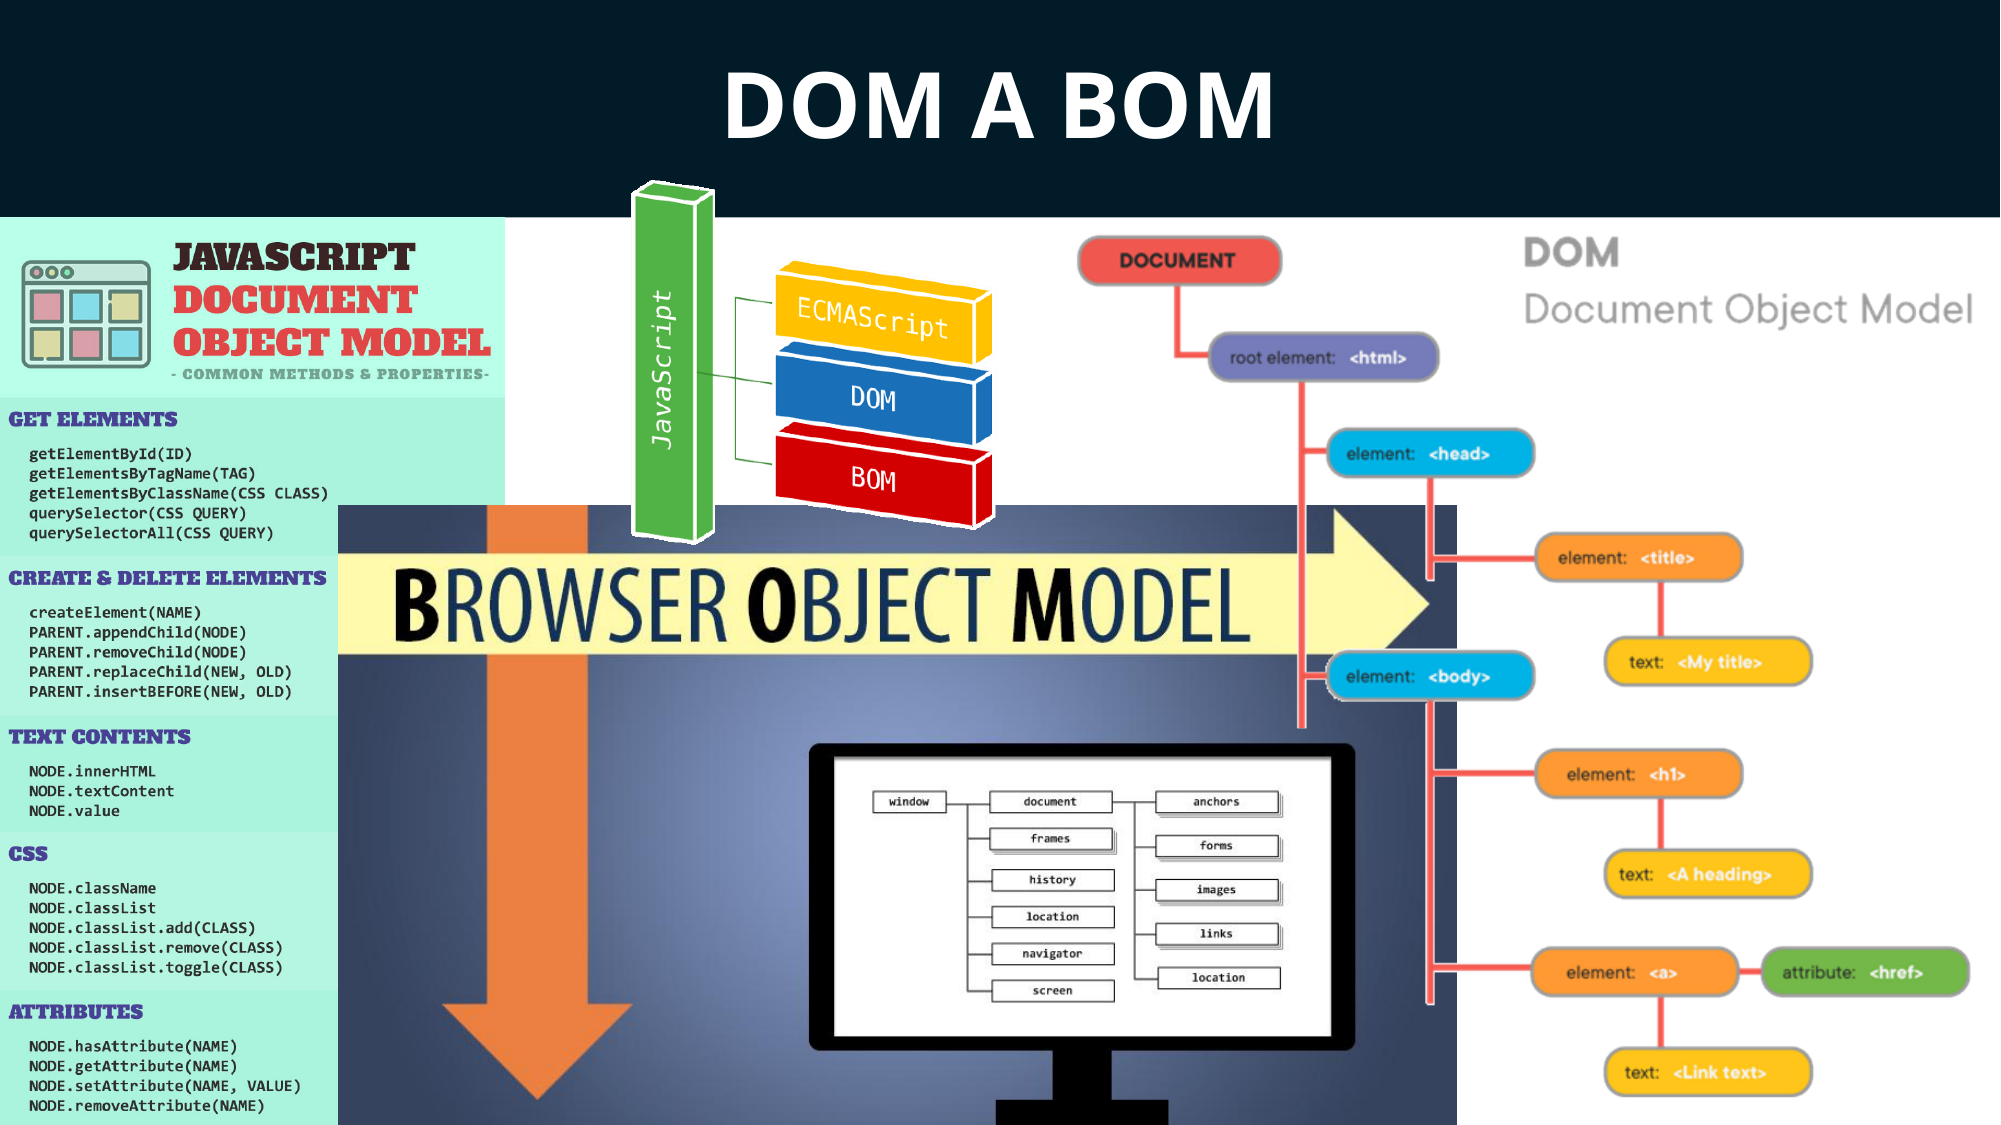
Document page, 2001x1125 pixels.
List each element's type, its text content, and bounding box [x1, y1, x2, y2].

title DOM A BOM [0, 0, 2000, 218]
picture [0, 145, 1979, 1125]
